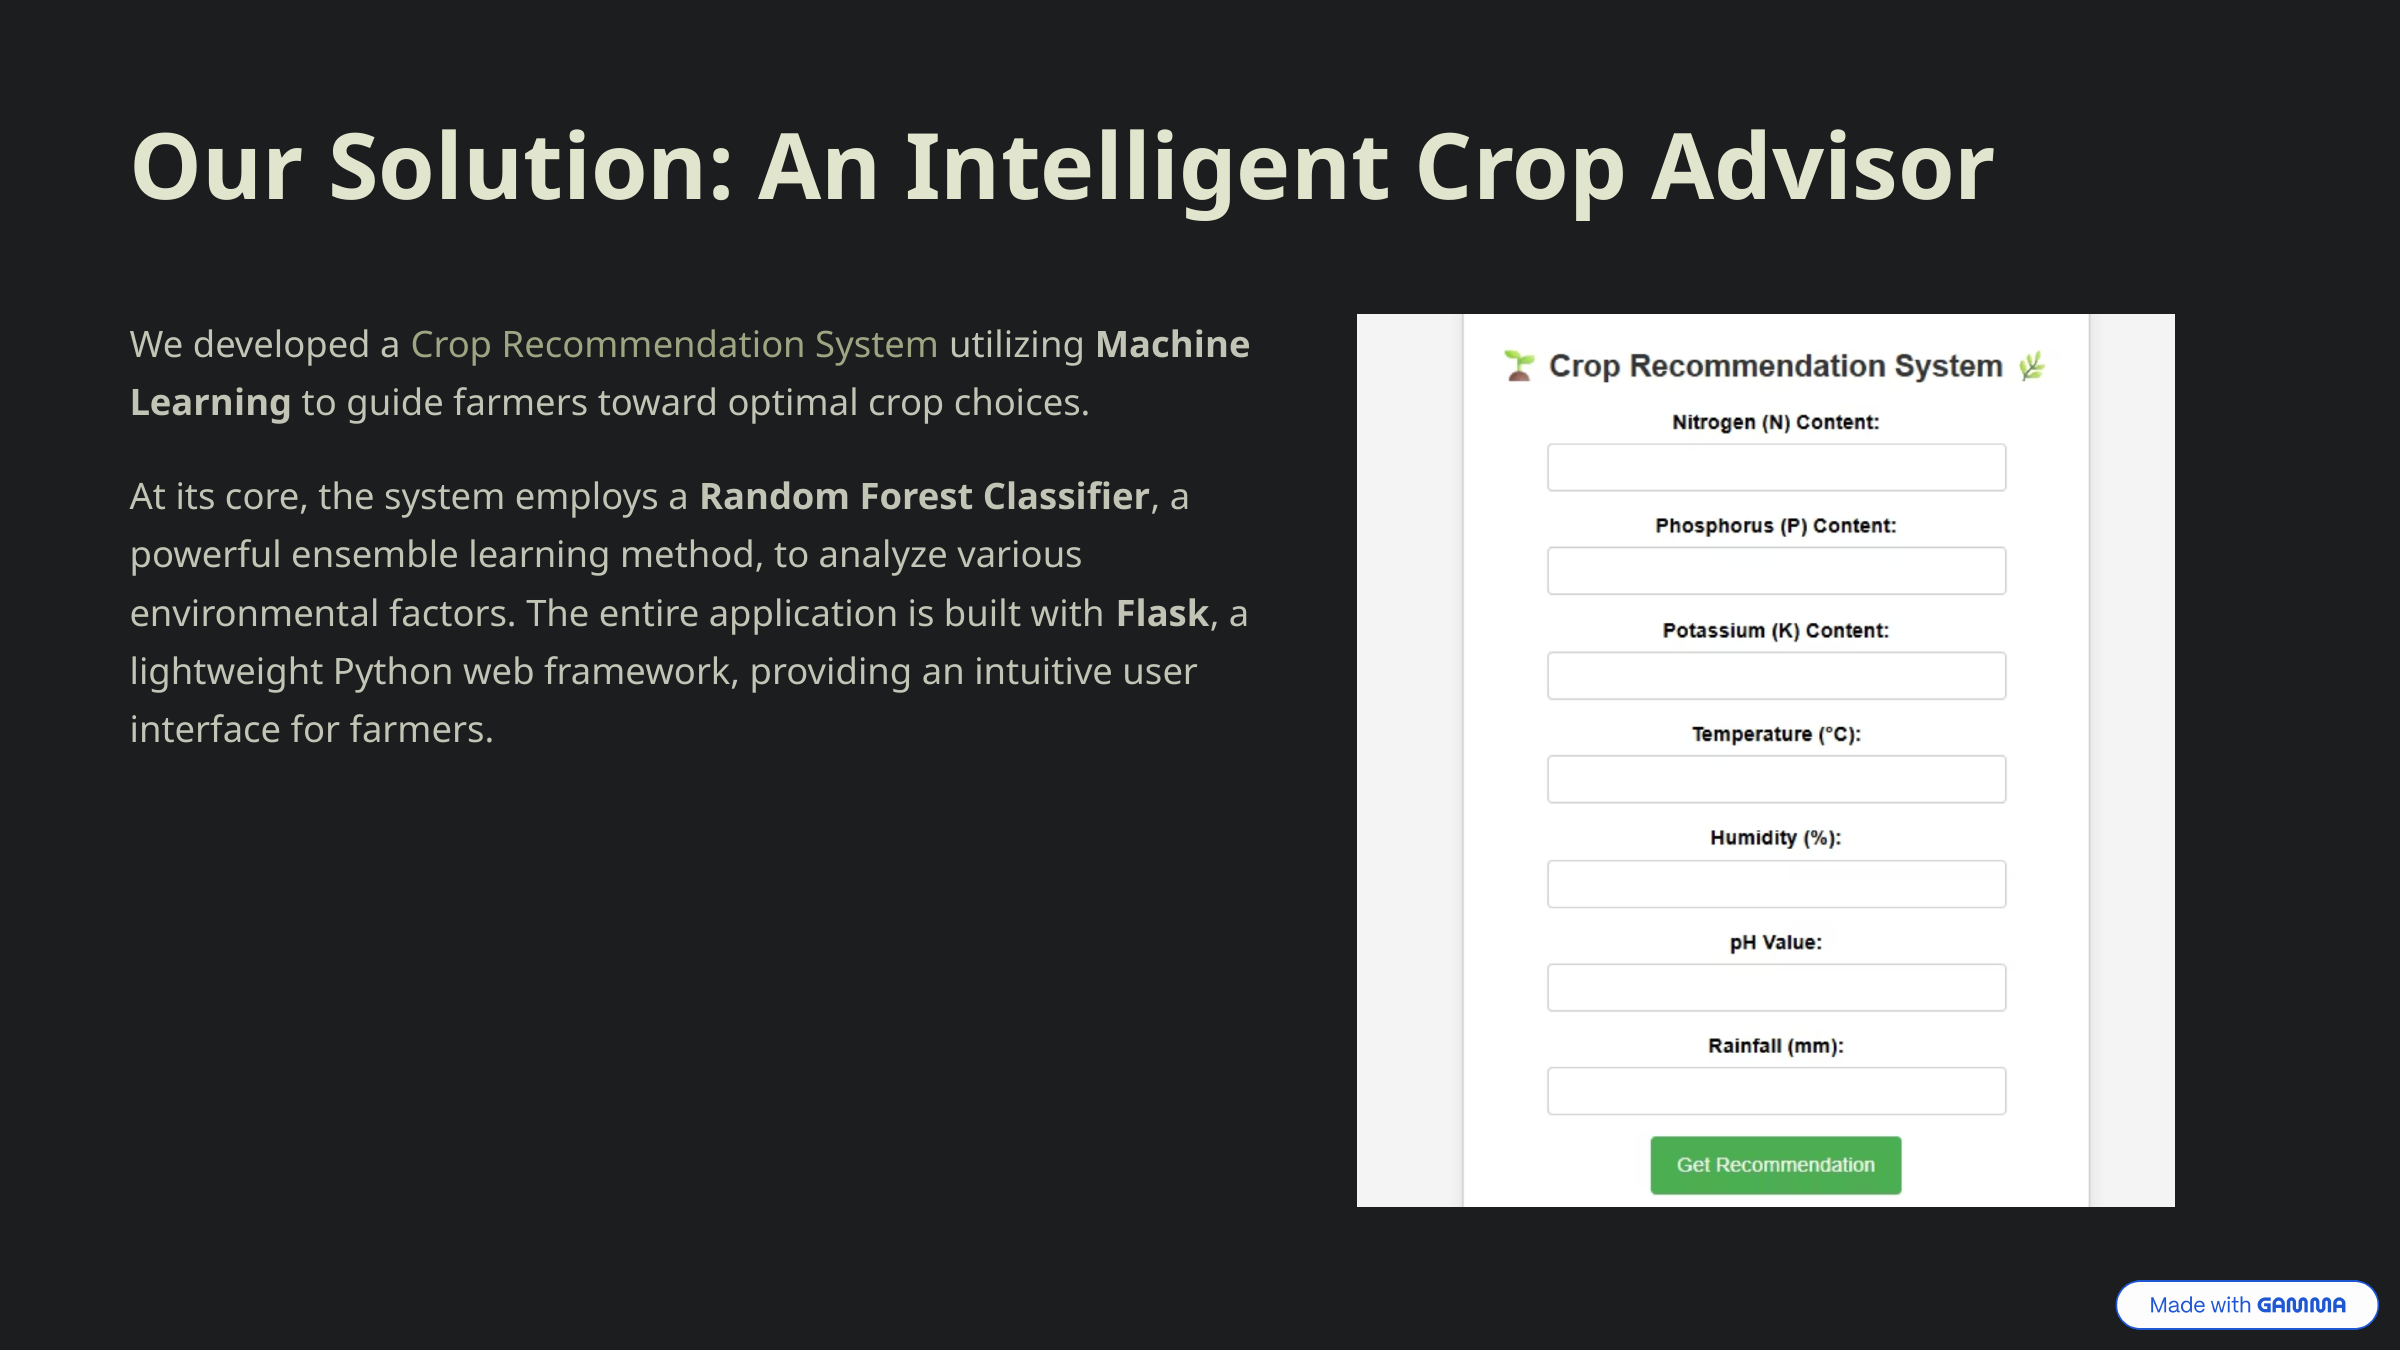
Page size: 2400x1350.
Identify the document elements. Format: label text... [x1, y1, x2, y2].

text_box At its core, the system employs a Random Forest Classifier, a powerful ensemble learning method, to analyze various environmental factors. The entire application is built with Flask, a lightweight Python web framework, providing an intuitive user interface for farmers. [129, 458, 1267, 755]
text_box Our Solution: An Intelligent Crop Advisor [129, 101, 1849, 218]
picture [1357, 314, 2175, 1207]
picture [2106, 1271, 2389, 1339]
text_box We developed a Crop Recommendation System utilizing Machine Learning to guide farmers toward optimal crop choices. [129, 306, 1267, 425]
